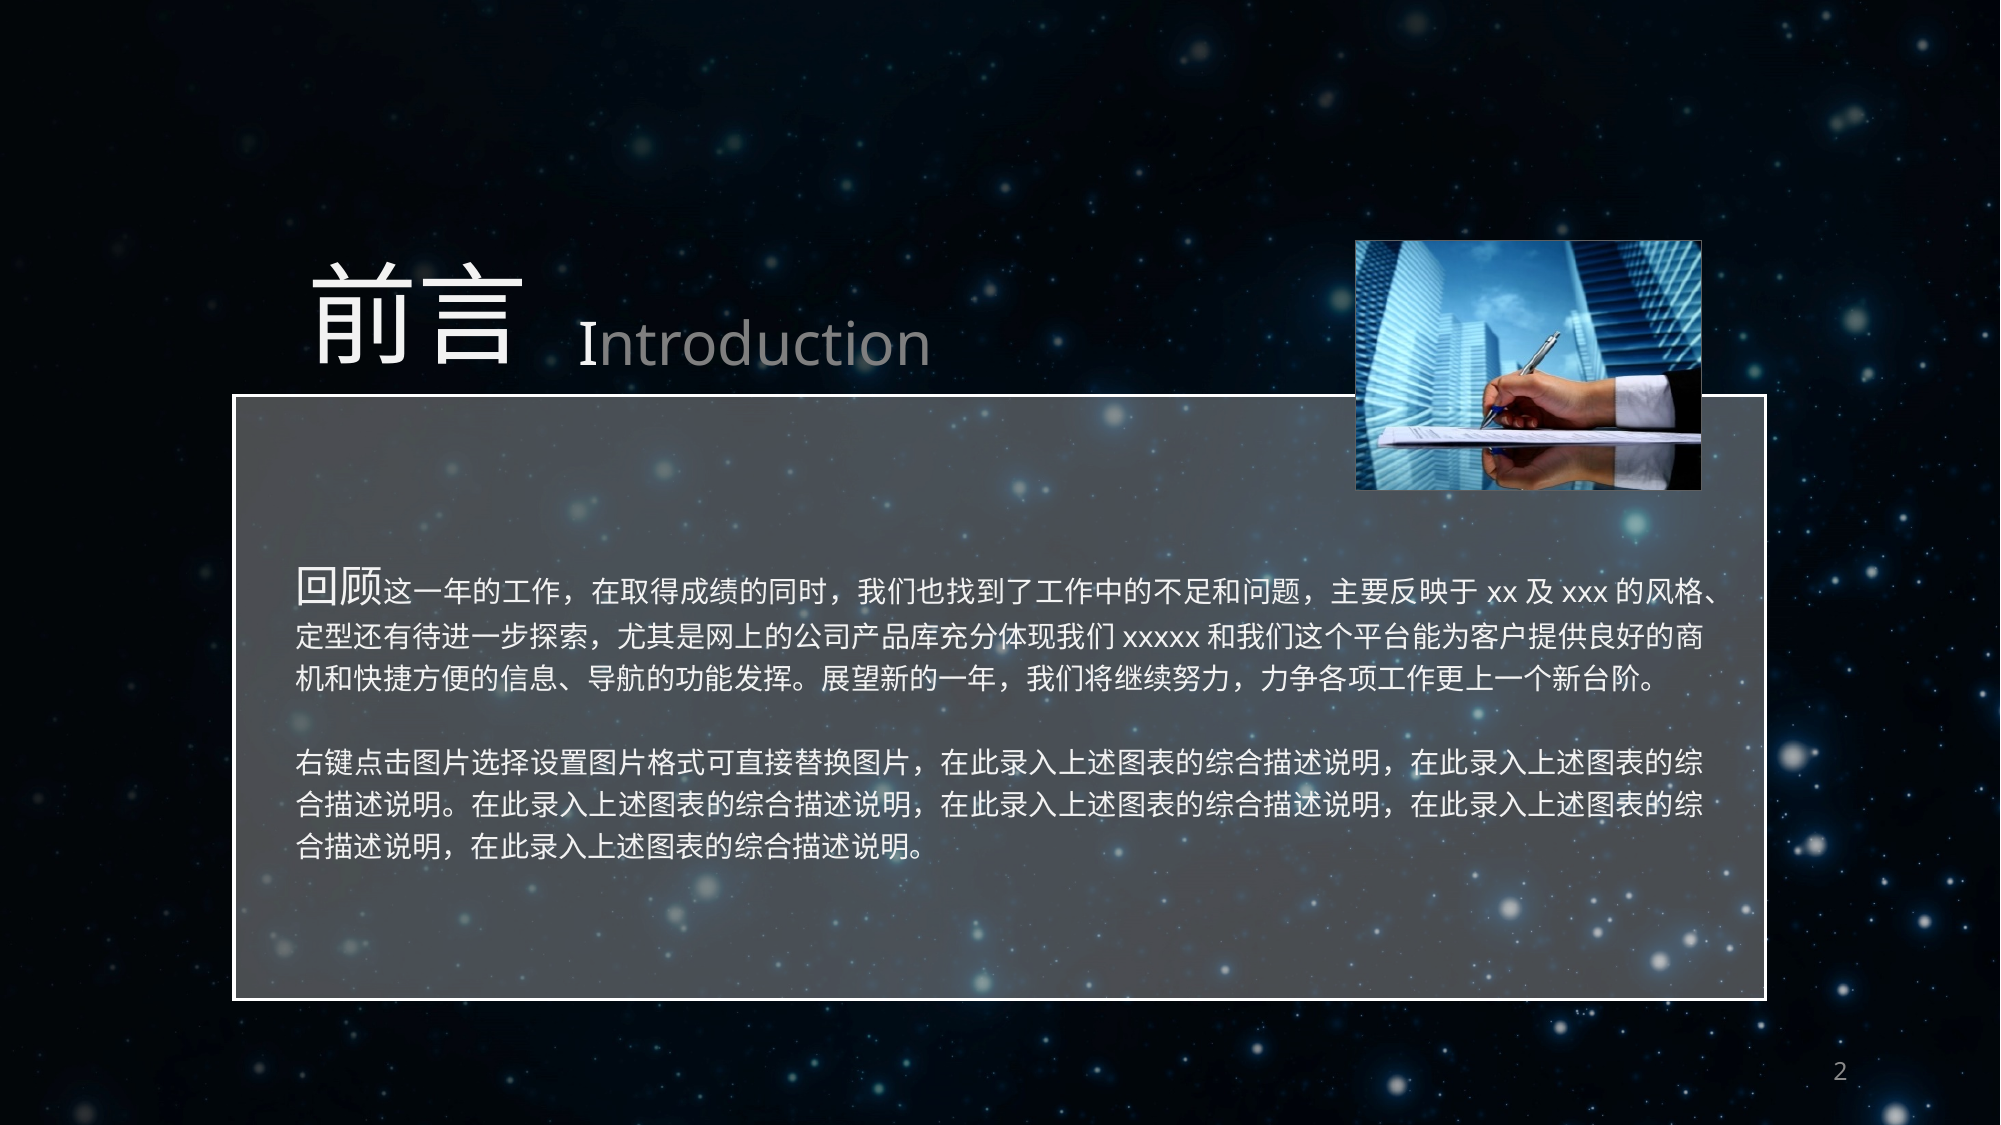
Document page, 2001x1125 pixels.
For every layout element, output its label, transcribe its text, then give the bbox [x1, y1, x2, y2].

slide_number 2 [1412, 1042, 1863, 1103]
text_box Introduction [558, 295, 953, 388]
text_box 前言 [286, 235, 549, 388]
text_box [1355, 240, 1702, 491]
picture [0, 0, 2000, 1125]
text_box [234, 395, 1766, 1000]
text_box 回顾这一年的工作，在取得成绩的同时，我们也找到了工作中的不足和问题，主要反映于xx及xxx的风格、定型还有待进一步探索，尤其是网上的公司产品库充分体现我们xxxxx和我们这个平台能为客户提供良好的商机和快捷方便的信息、导航的功能发挥。展望新的一年，我们将继续努力，力争各项工作更上一个新台阶。 右键点击图片选择设置图片格式可直接替换图片，在此录入上述图表的综合描述说明，在此录入上述图表的综合描述说明。在此录入上述图表的综合描述说明，在此录入上述图表的综合描述说明，在此录入上述图表的综合描述说明，在此录入上述图表的综合描述说明。 [275, 538, 1725, 916]
